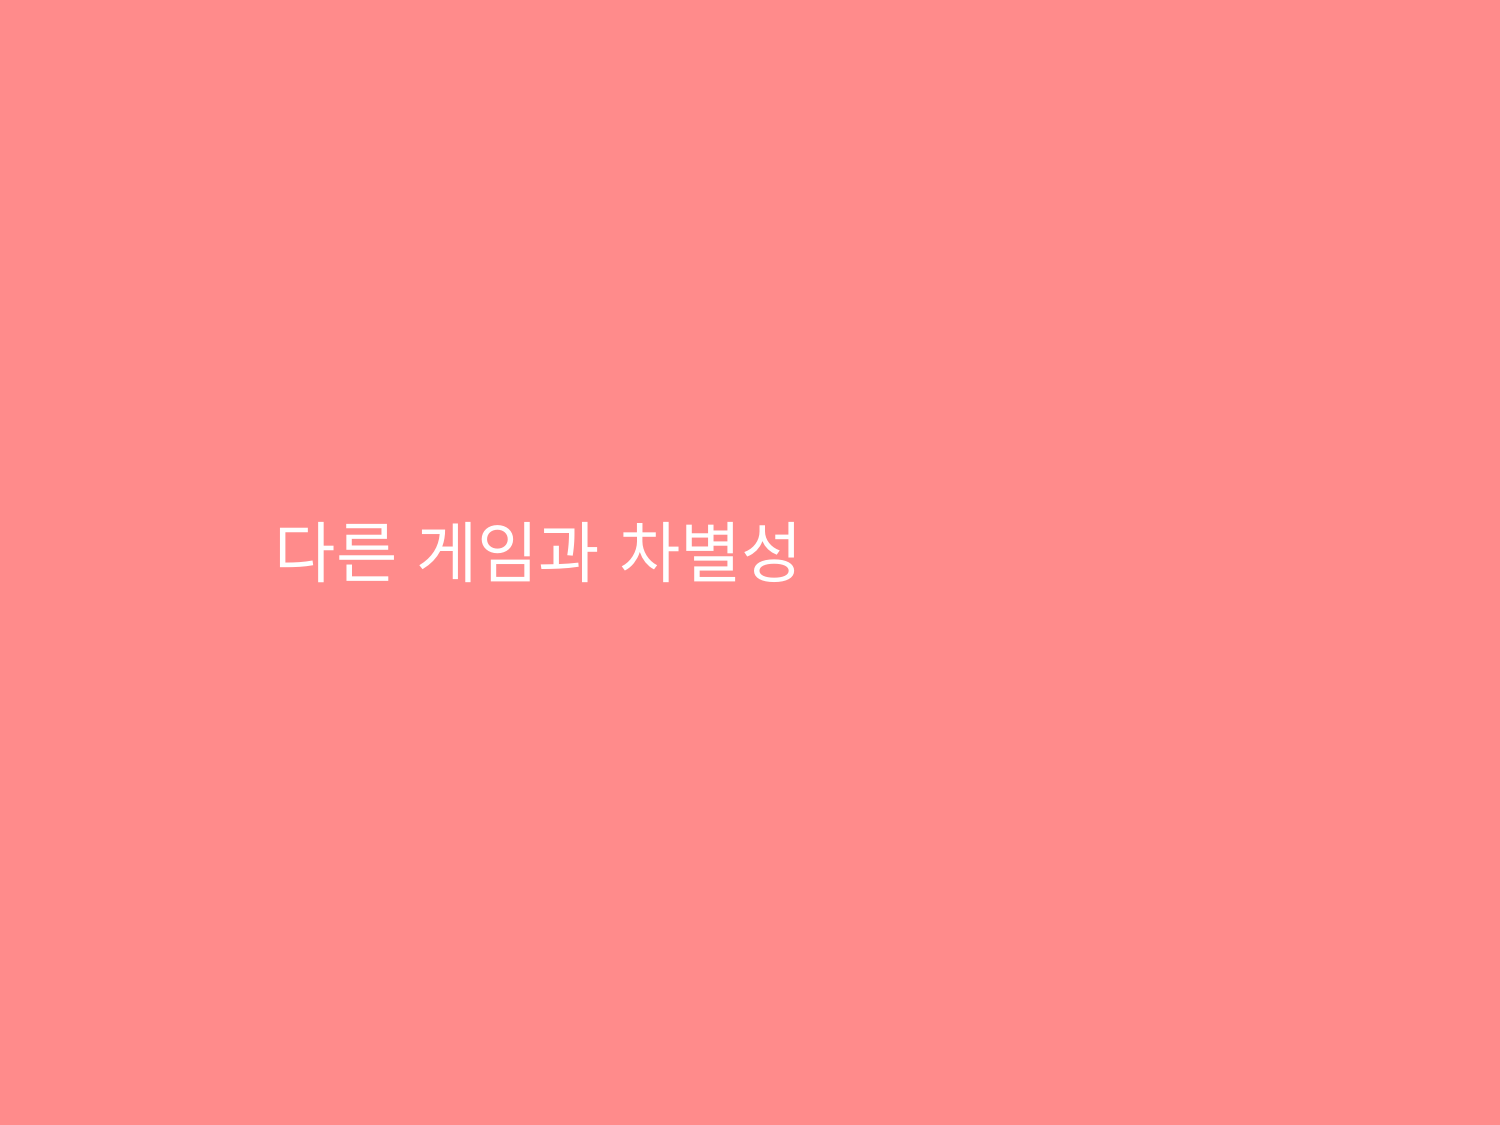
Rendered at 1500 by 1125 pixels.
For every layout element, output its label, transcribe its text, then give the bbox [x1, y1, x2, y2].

text_box 다른 게임과 차별성 [226, 503, 853, 599]
